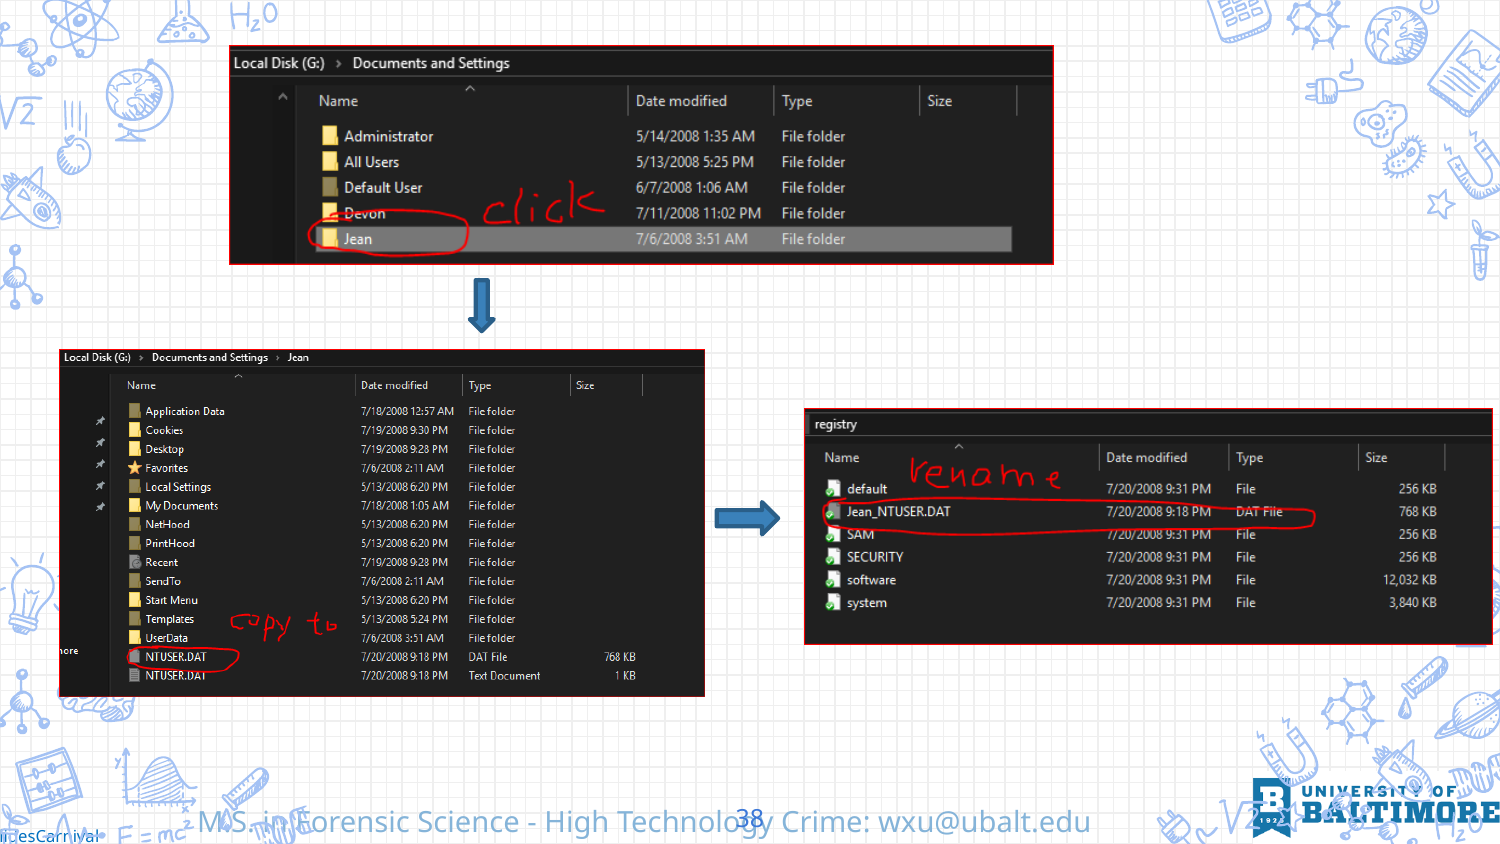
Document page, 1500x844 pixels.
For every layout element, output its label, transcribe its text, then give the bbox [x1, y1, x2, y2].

picture [1405, 773, 1430, 800]
picture [1342, 796, 1349, 806]
picture [1479, 779, 1483, 790]
picture [1471, 771, 1479, 786]
picture [58, 349, 706, 697]
picture [1354, 819, 1361, 827]
slide_number 38 [705, 796, 795, 844]
picture [1375, 780, 1390, 791]
picture [1388, 823, 1396, 835]
picture [229, 45, 1054, 265]
text_box [714, 500, 781, 537]
picture [1481, 771, 1489, 788]
picture [1283, 771, 1308, 783]
picture [804, 408, 1493, 645]
picture [1408, 786, 1417, 792]
picture [1381, 771, 1421, 792]
picture [1253, 771, 1500, 844]
text_box [467, 278, 496, 334]
